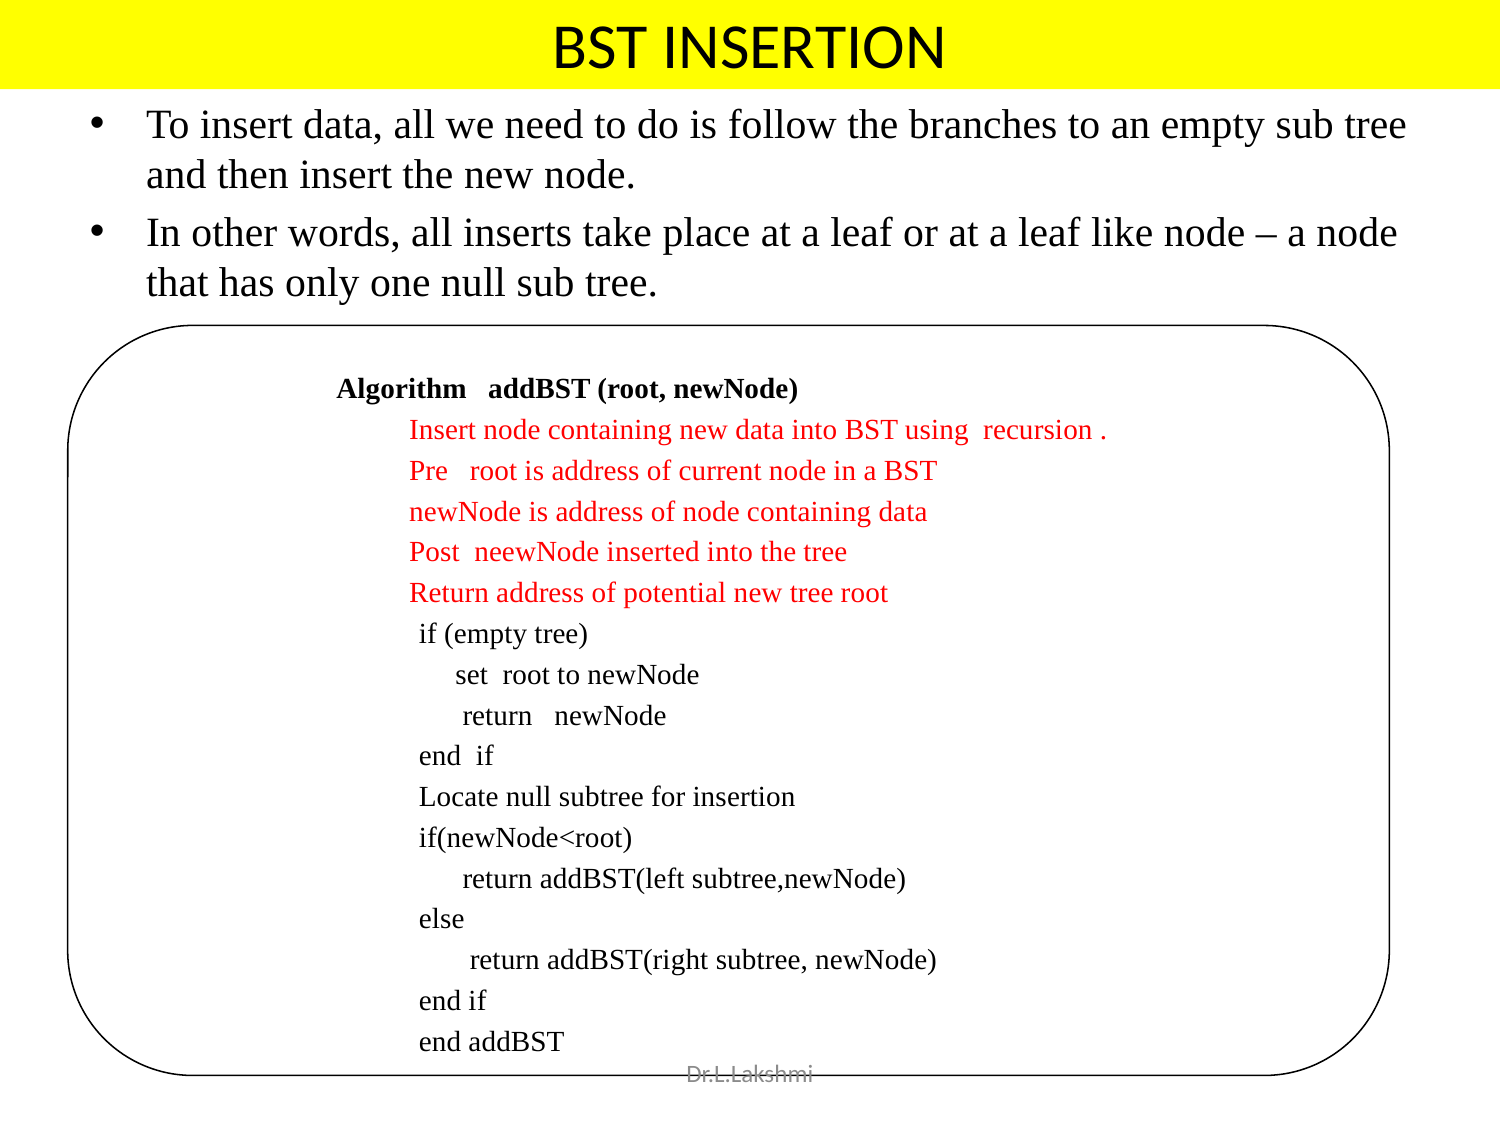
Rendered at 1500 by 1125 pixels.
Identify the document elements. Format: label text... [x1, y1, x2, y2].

text_box To insert data, all we need to do is follow the branches to an empty sub tree and then insert the new node. In other words, all inserts take place at a leaf or at a leaf like node – a node that has only one null sub tree. [74, 90, 1425, 832]
footer Dr.L.Lakshmi [512, 1042, 988, 1103]
title BST INSERTION [0, 0, 1500, 90]
text_box Algorithm addBST (root, newNode) Insert node containing new data into BST using recursion . Pre root is address of current node in a BST newNode is address of node containing data Post neewNode inserted into the tree Return address of potential new tree root if (empty tree) set root to newNode return newNode end if Locate null subtree for insertion if(newNode<root) return addBST(left subtree,newNode) else return addBST(right subtree, newNode) end if end addBST [67, 325, 1390, 1076]
